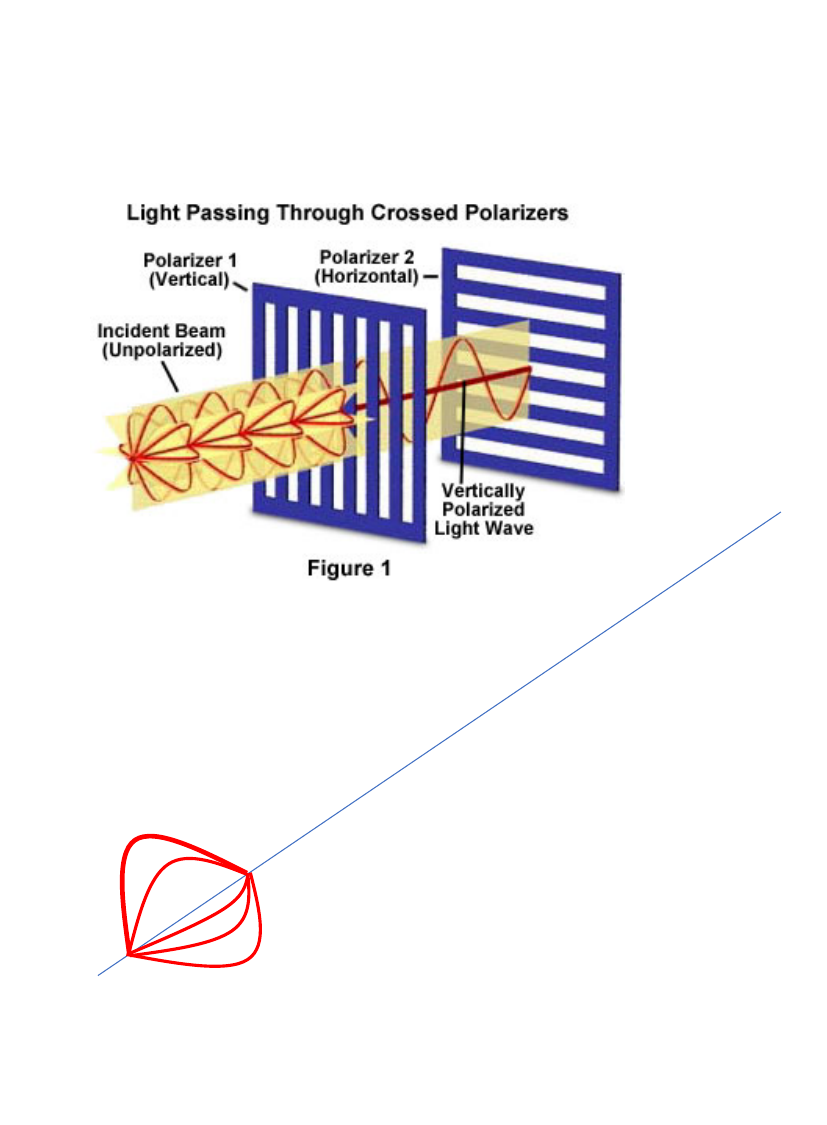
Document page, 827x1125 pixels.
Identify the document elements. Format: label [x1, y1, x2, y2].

picture [90, 203, 625, 582]
text_box [97, 511, 781, 976]
